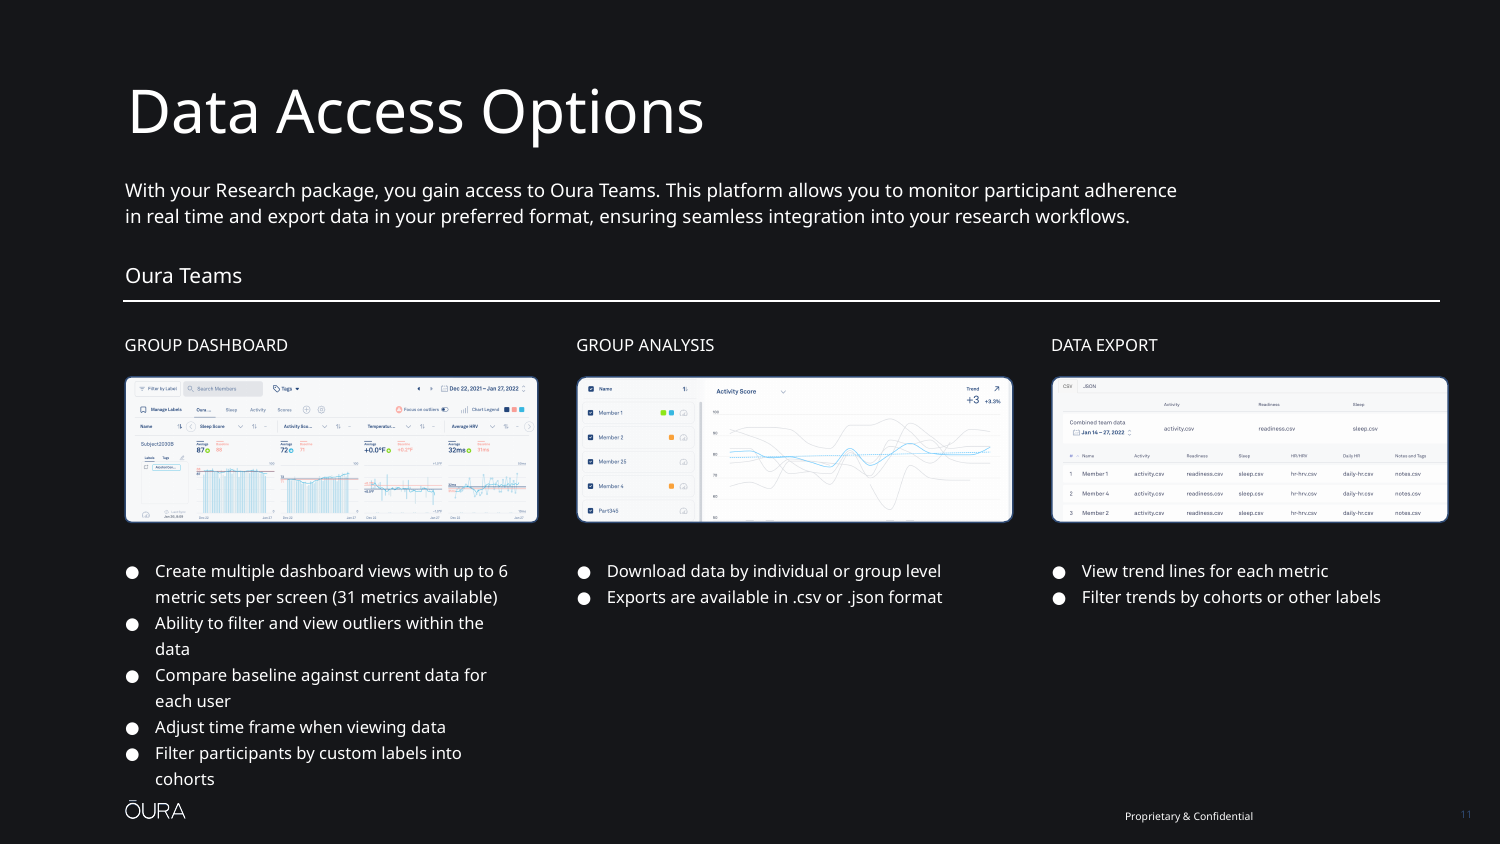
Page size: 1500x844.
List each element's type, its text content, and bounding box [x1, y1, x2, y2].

picture [1051, 376, 1449, 523]
text_box GROUP ANALYSIS [568, 324, 815, 363]
picture [576, 376, 1014, 523]
text_box With your Research package, you gain access to Oura Teams. This platform allows you to monitor participant adherence in real time and export data in your preferred format, ensuring seamless integration into your research workflows. [125, 175, 1180, 260]
picture [124, 376, 539, 523]
text_box Download data by individual or group level Exports are available in .csv or .json format [576, 553, 990, 642]
text_box Data Access Options [125, 72, 1140, 146]
text_box Oura Teams [122, 260, 768, 288]
text_box GROUP DASHBOARD [117, 324, 364, 363]
text_box Create multiple dashboard views with up to 6 metric sets per screen (31 metrics available) Ability to filter and view outliers within the data Compare baseline against current data for each user Adjust time frame when viewing data Filter participants by custom labels into cohorts [125, 553, 522, 789]
picture [125, 800, 186, 819]
slide_number 11 [1410, 784, 1473, 823]
text_box DATA EXPORT [1043, 324, 1290, 363]
text_box View trend lines for each metric Filter trends by cohorts or other labels [1051, 553, 1465, 642]
